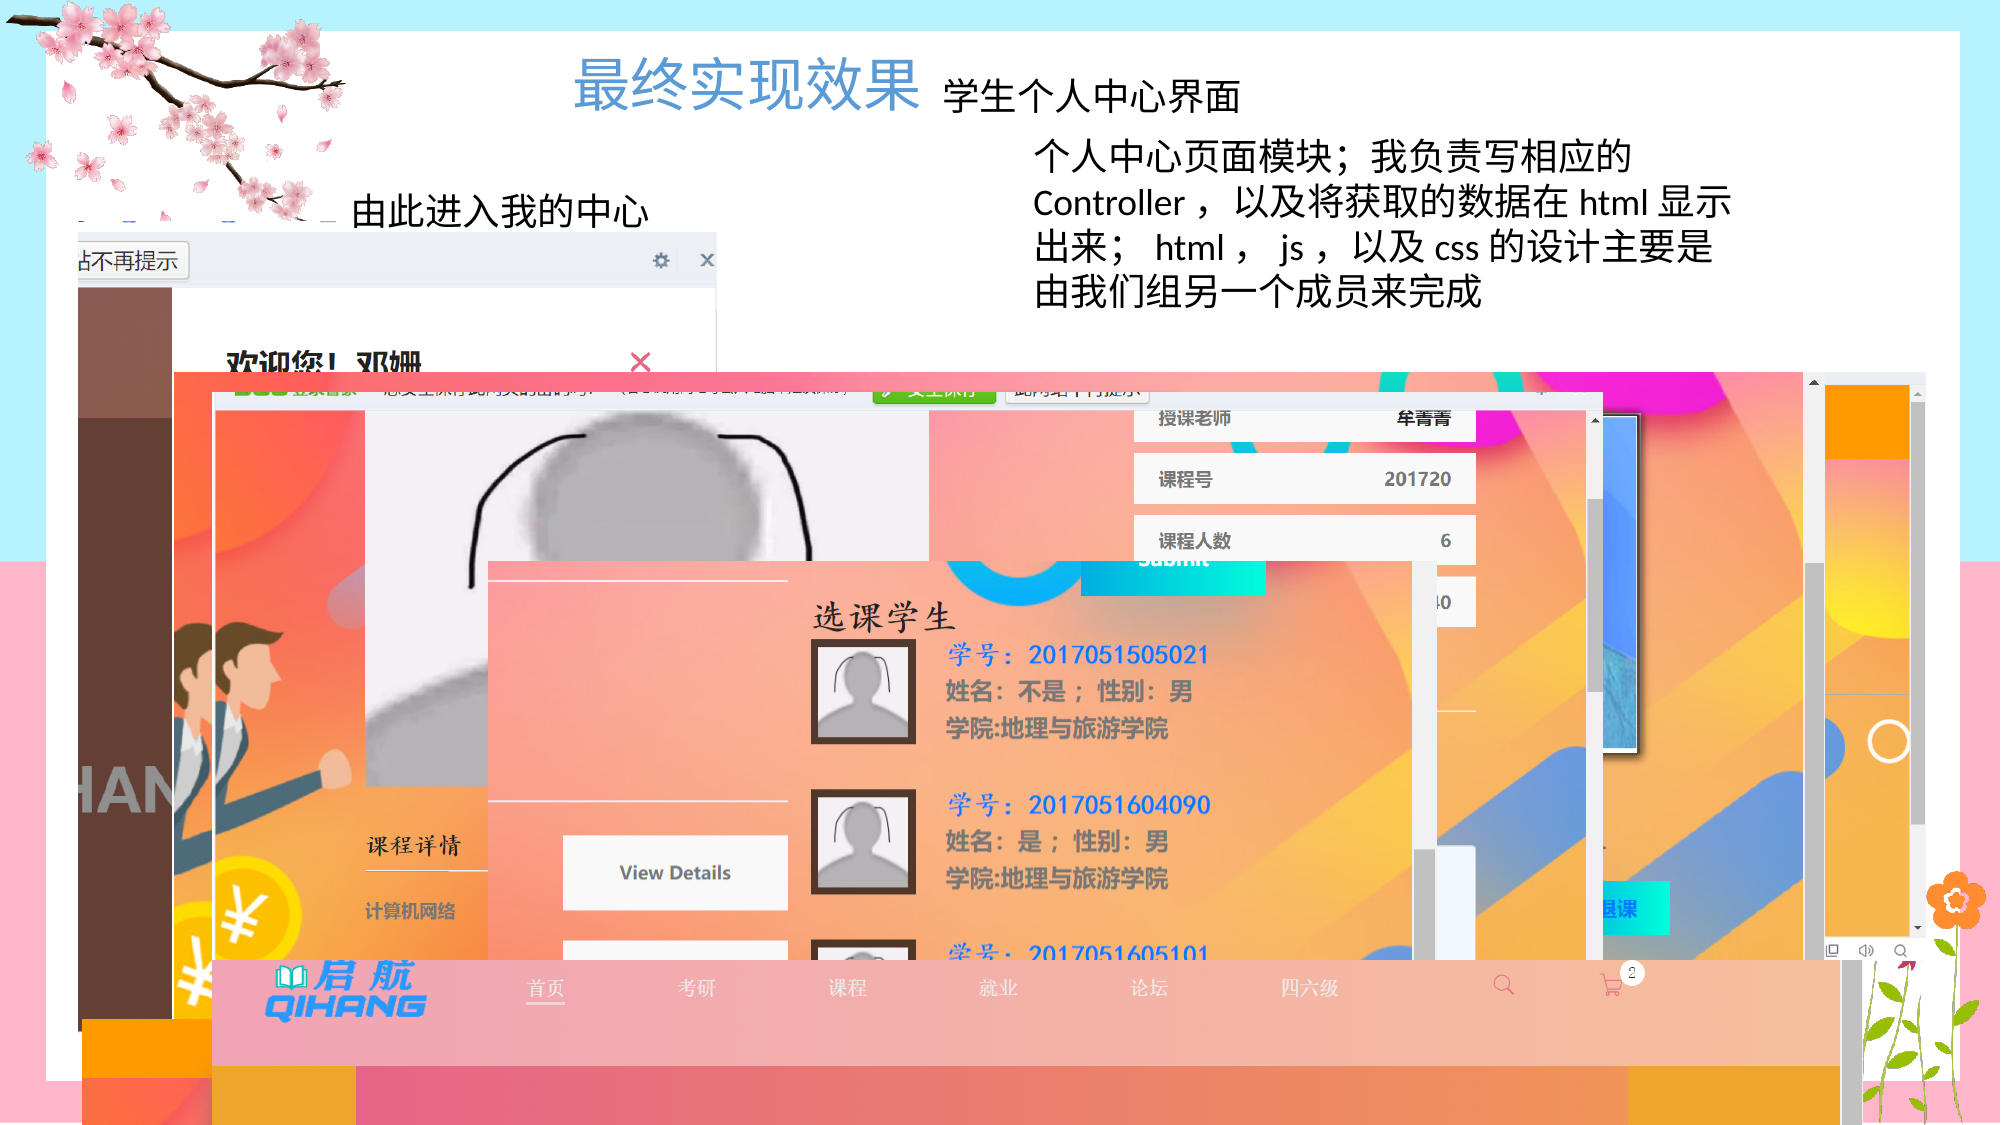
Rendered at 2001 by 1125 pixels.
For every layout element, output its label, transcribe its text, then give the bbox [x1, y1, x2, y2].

text_box 由此进入我的中心 [380, 180, 687, 221]
picture [0, 0, 1987, 1125]
text_box 个人中心页面模块；我负责写相应的Controller，以及将获取的数据在html显示出来；html，js，以及css的设计主要是由我们组另一个成员来完成 [1018, 125, 1752, 321]
text_box 最终实现效果 [557, 40, 1257, 126]
text_box 学生个人中心界面 [927, 65, 2000, 126]
